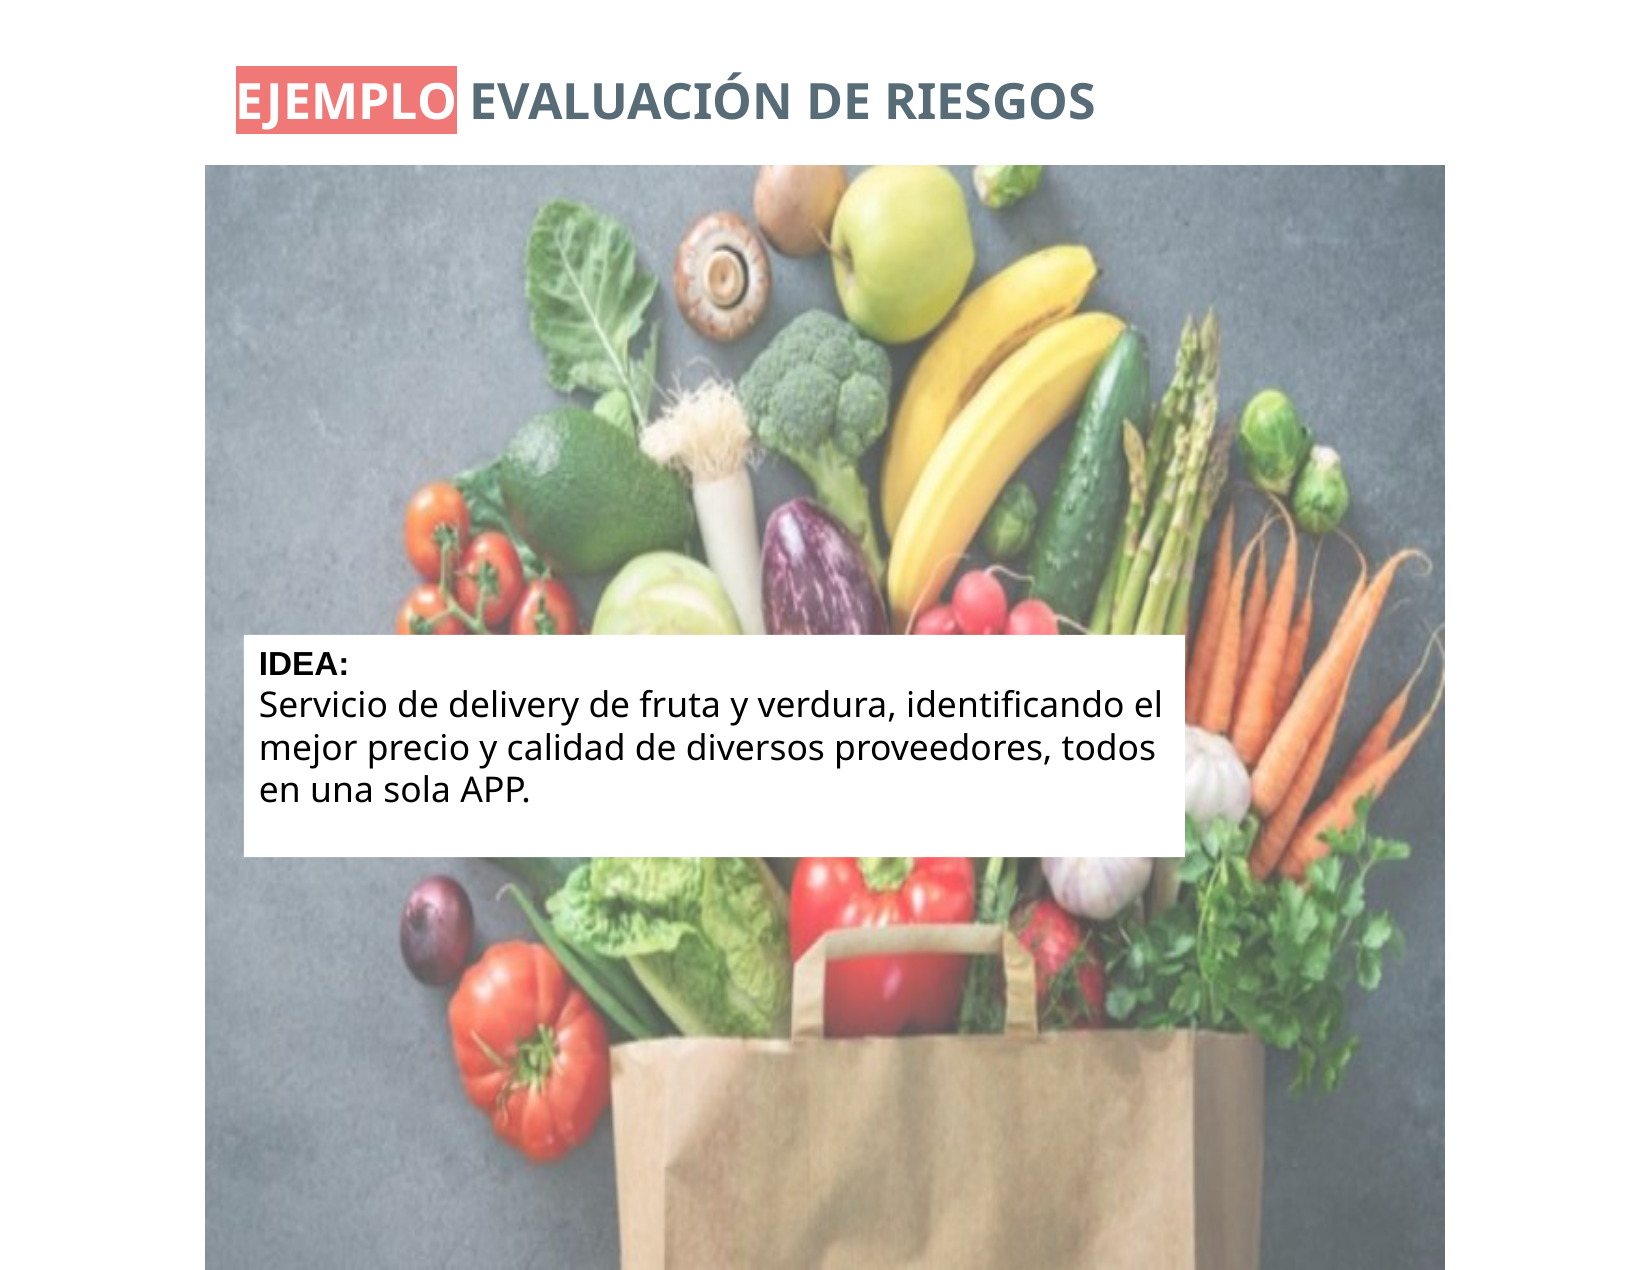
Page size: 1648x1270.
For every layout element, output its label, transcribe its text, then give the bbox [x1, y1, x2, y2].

text_box EJEMPLO EVALUACIÓN DE RIESGOS [220, 54, 1317, 149]
picture [205, 165, 1445, 1270]
